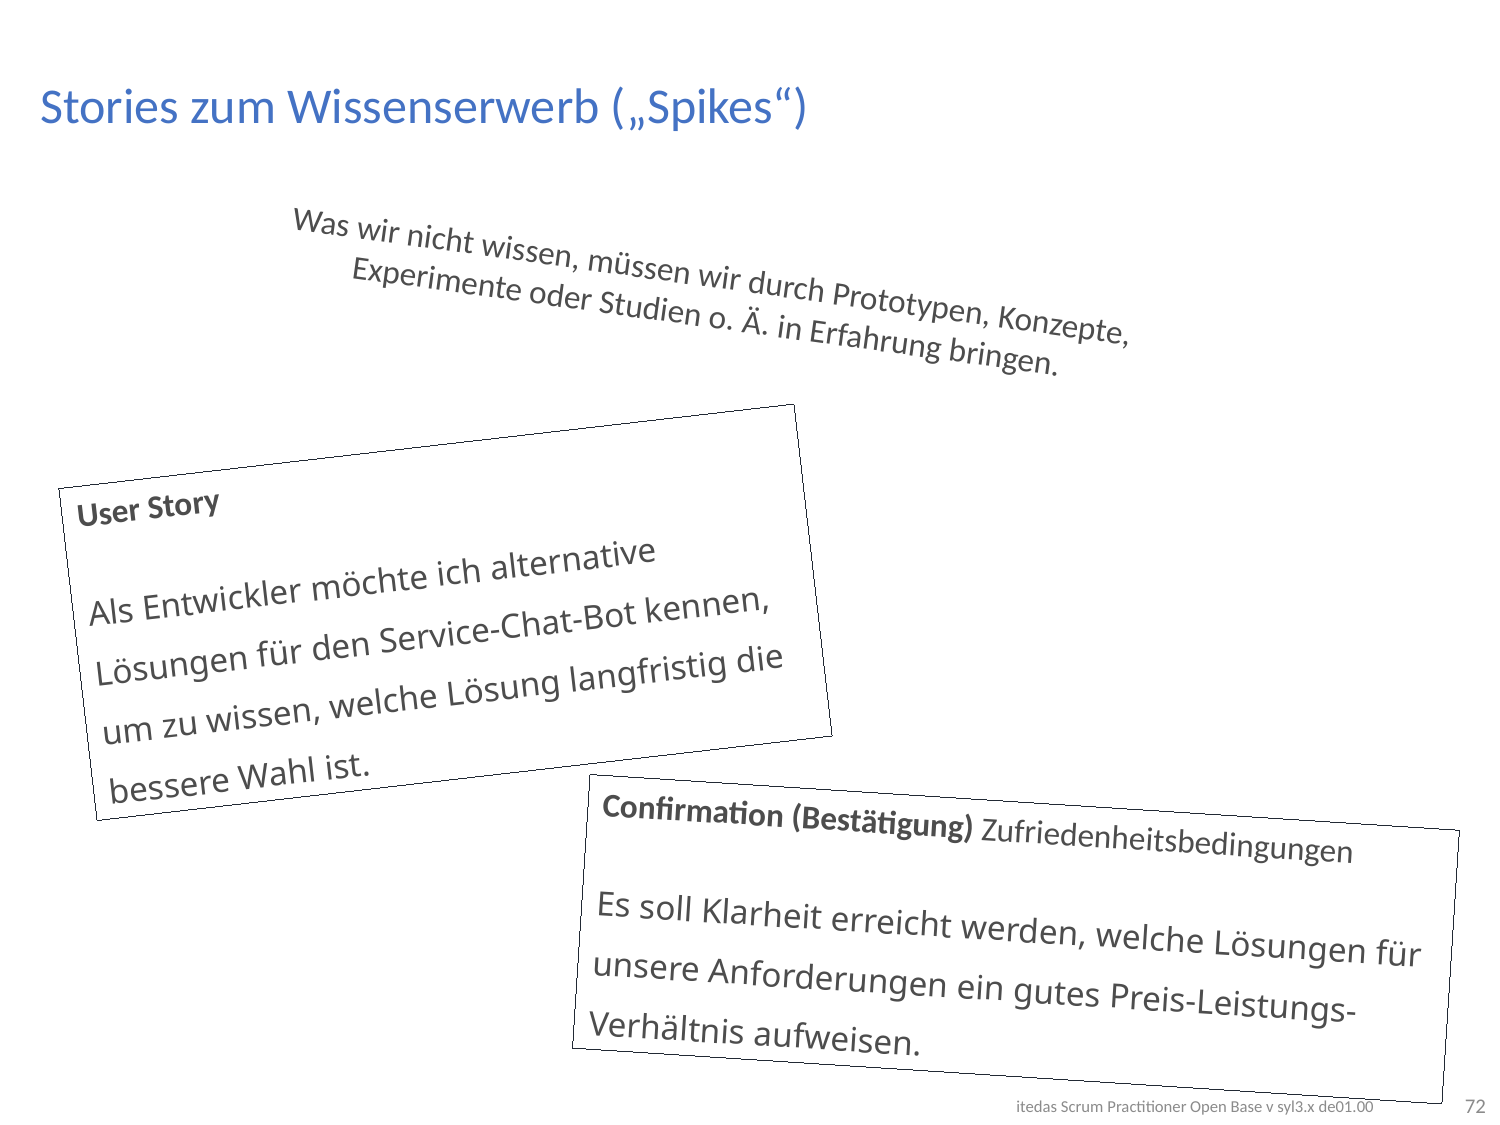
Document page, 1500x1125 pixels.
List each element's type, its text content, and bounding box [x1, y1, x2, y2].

slide_number 72 [1387, 1092, 1487, 1123]
title Stories zum Wissenserwerb („Spikes“) [40, 67, 1460, 147]
text_box User Story Als Entwickler möchte ich alternative Lösungen für den Service-Chat-Bot kennen, um zu wissen, welche Lösung langfristig die bessere Wahl ist. [58, 404, 833, 821]
text_box Confirmation (Bestätigung) Zufriedenheitsbedingungen Es soll Klarheit erreicht werden, welche Lösungen für unsere Anforderungen ein gutes Preis-Leistungs-Verhältnis aufweisen. [572, 774, 1460, 1104]
text_box Was wir nicht wissen, müssen wir durch Prototypen, Konzepte, Experimente oder Studien o. Ä. in Erfahrung bringen. [229, 181, 1190, 408]
footer itedas Scrum Practitioner Open Base v syl3.x de01.00 [874, 1095, 1375, 1120]
